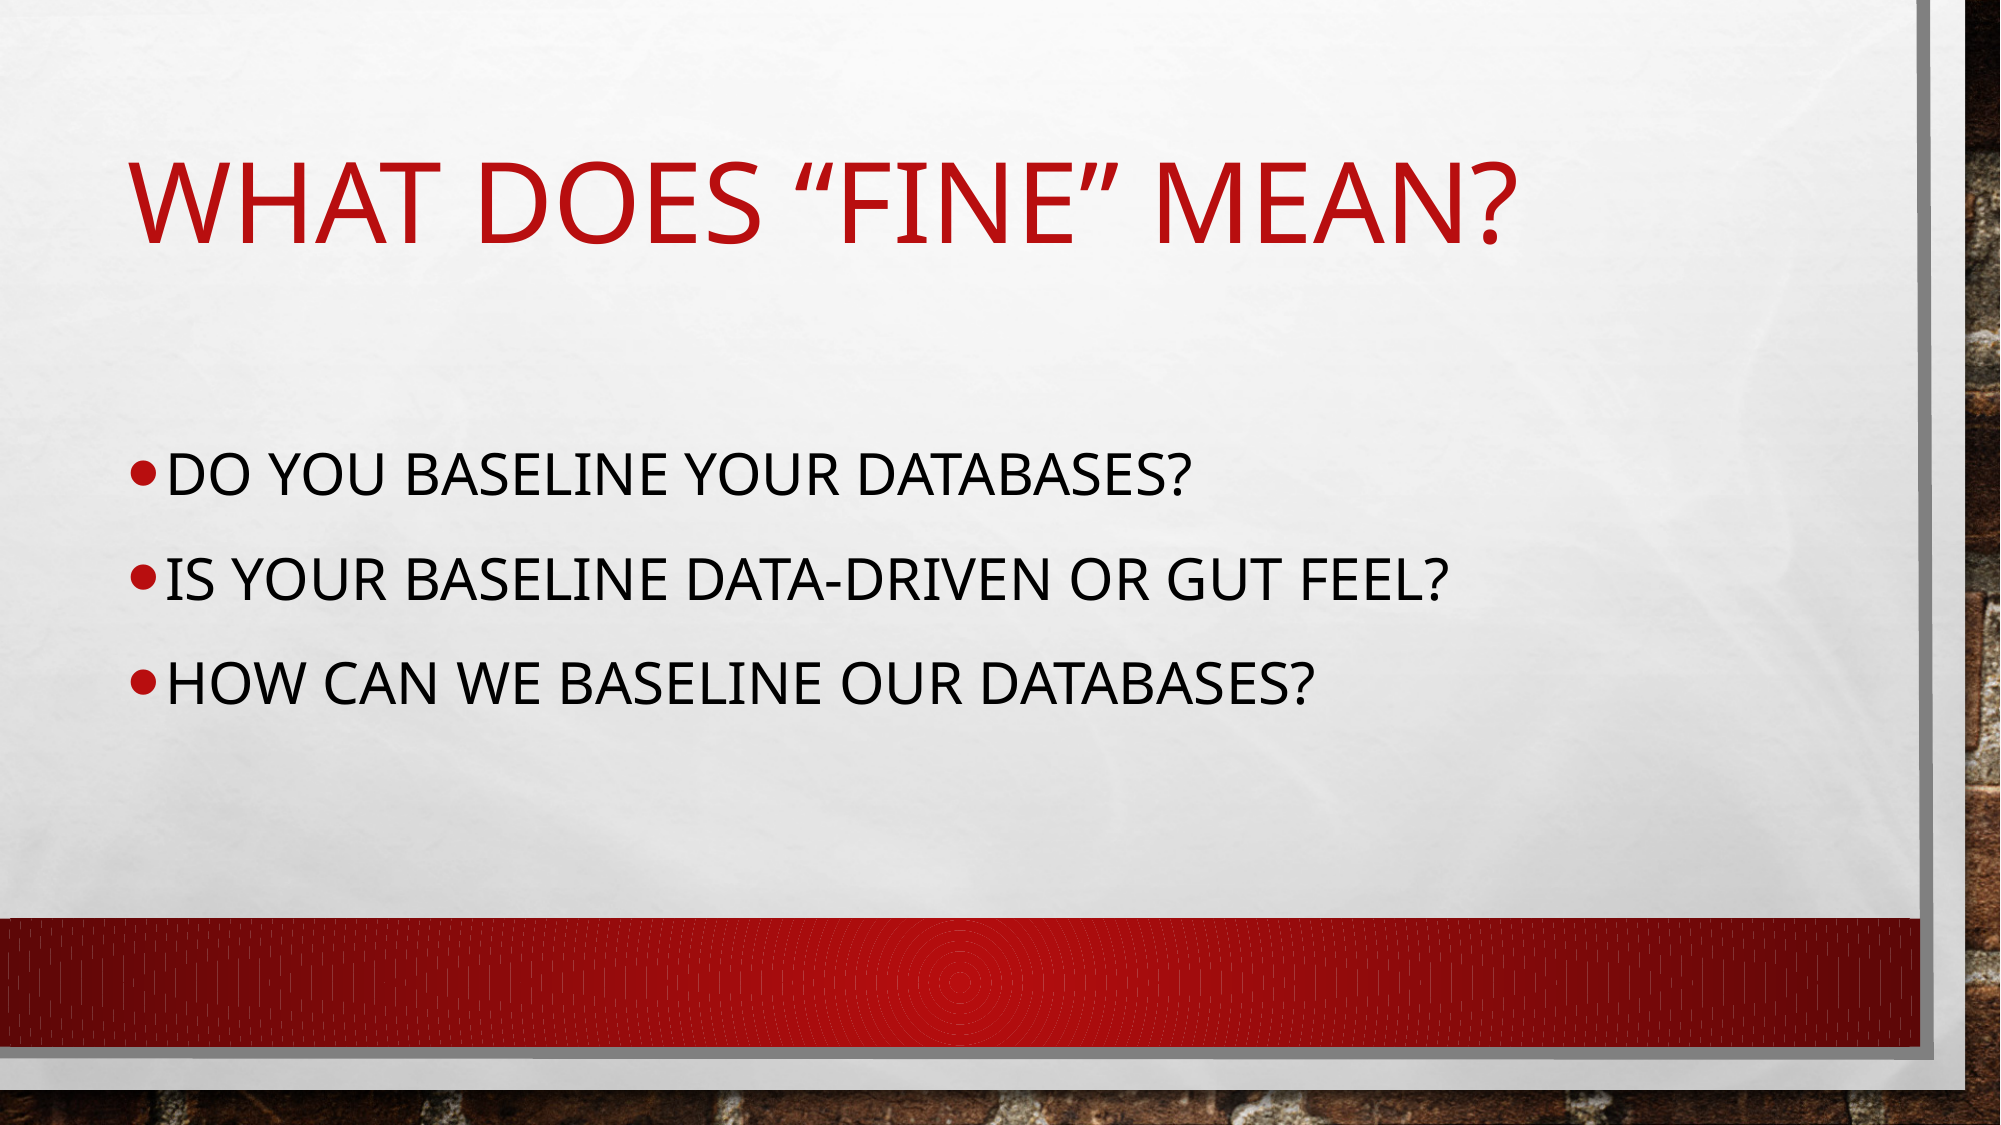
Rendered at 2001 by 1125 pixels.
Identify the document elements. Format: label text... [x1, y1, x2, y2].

picture [0, 0, 2000, 1125]
title WHAT DOES “FINE” MEAN? [112, 112, 1818, 302]
list Do you baseline your databases? Is your baseline data-driven or gut feel? How can we baseline our databases? [112, 338, 1818, 882]
